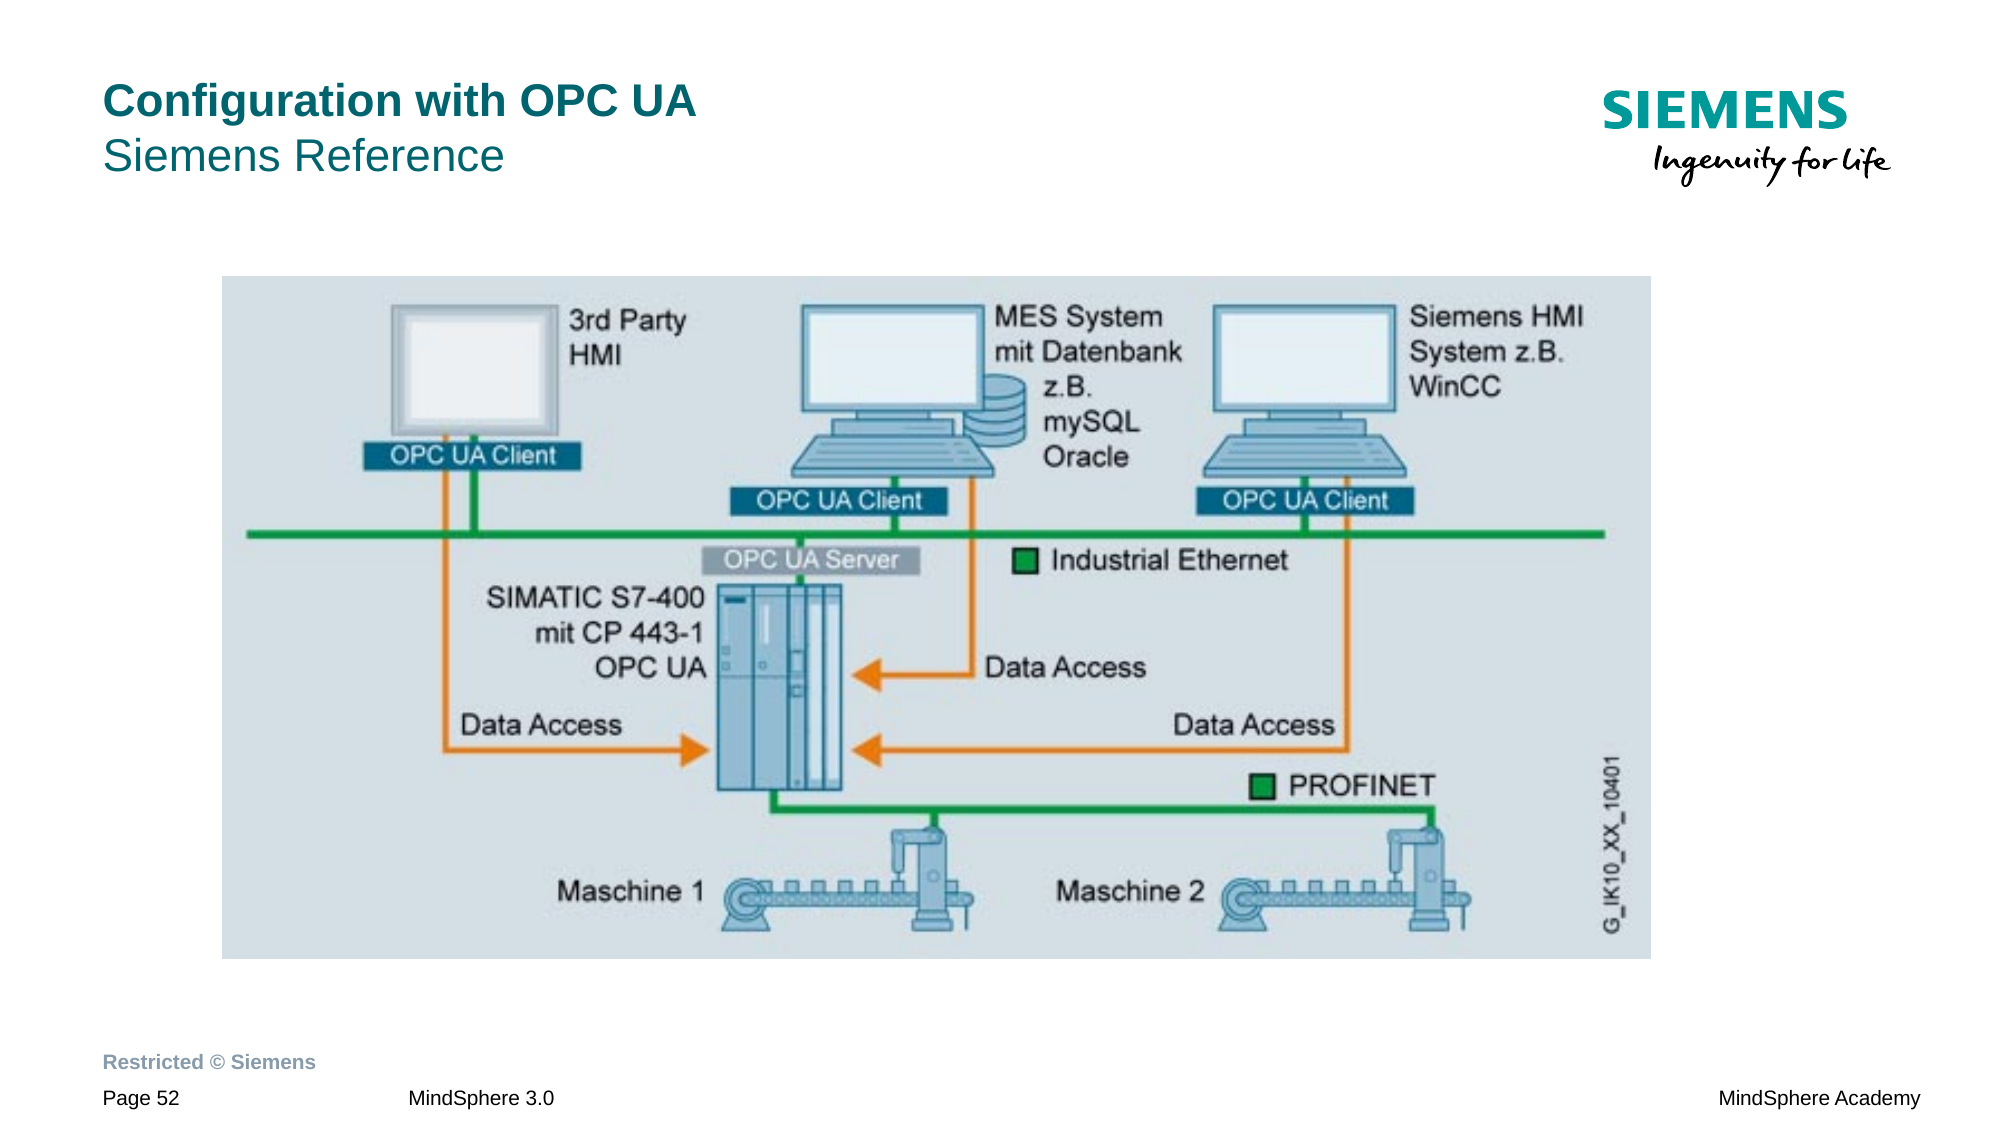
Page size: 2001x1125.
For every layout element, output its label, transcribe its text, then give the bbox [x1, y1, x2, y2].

picture [221, 275, 1651, 959]
title Configuration with OPC UA Siemens Reference [0, 0, 2000, 237]
